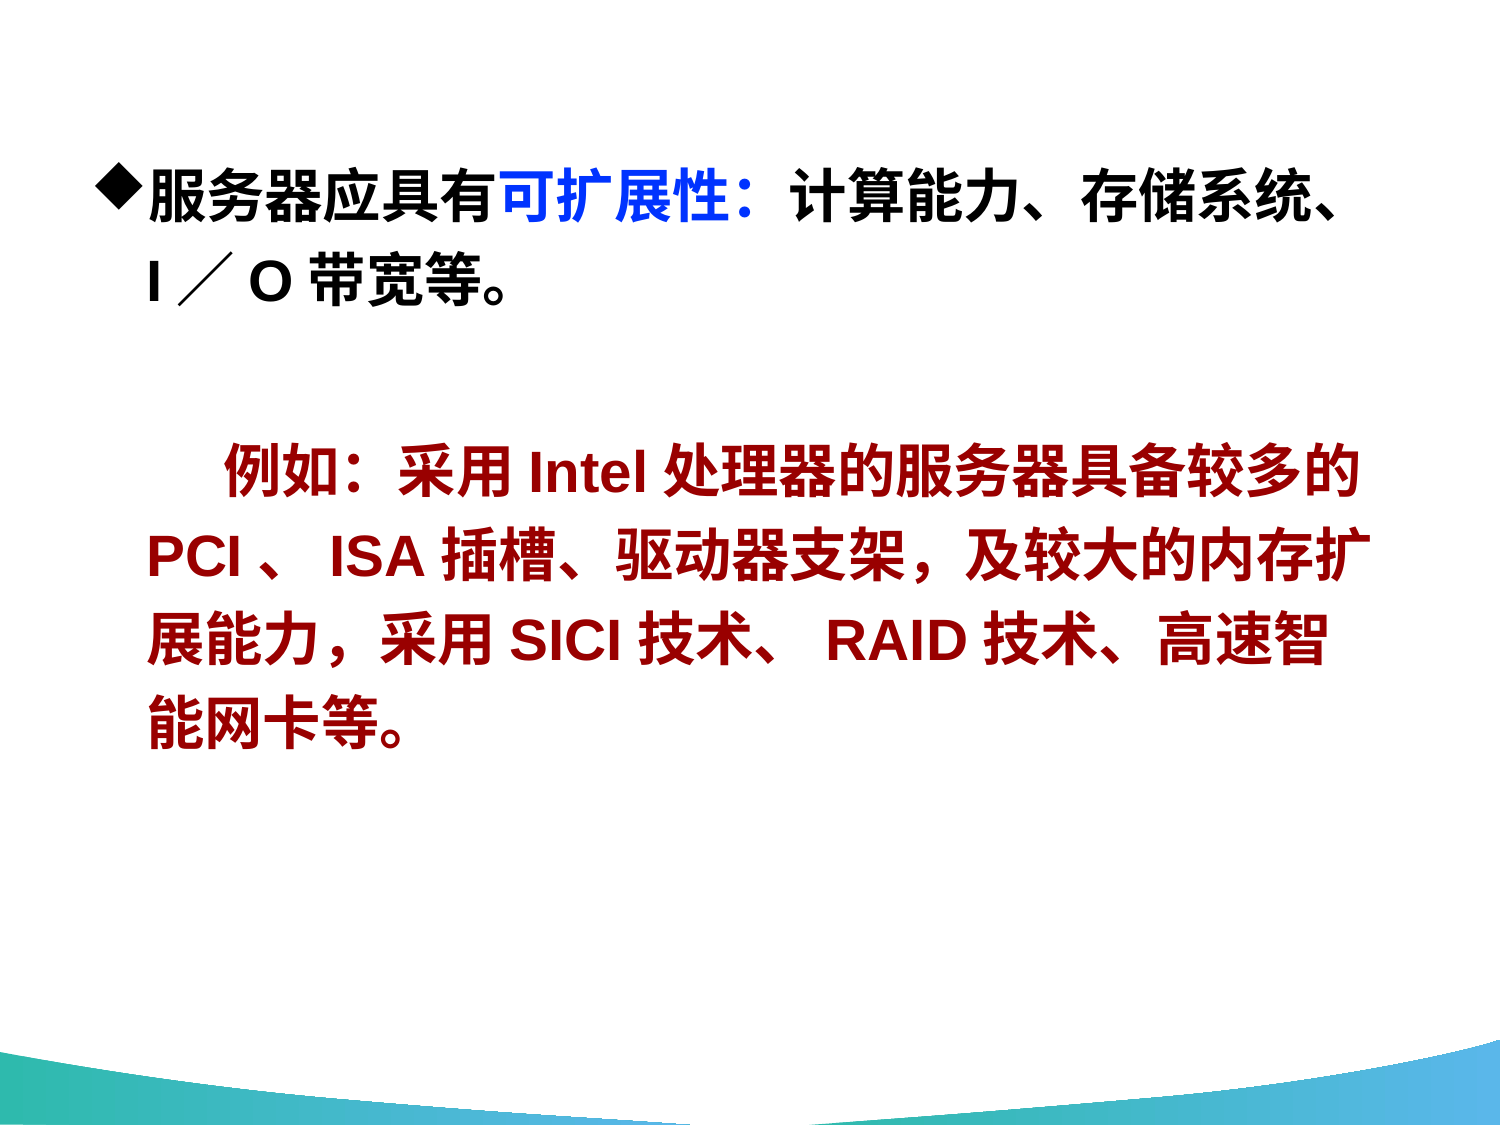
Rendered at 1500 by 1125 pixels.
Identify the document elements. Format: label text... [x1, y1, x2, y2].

list 服务器应具有可扩展性：计算能力、存储系统、I／O带宽等。 例如：采用Intel处理器的服务器具备较多的PCI、ISA插槽、驱动器支架，及较大的内存扩展能力，采用SICI技术、RAID技术、高速智能网卡等。 [75, 137, 1388, 1024]
